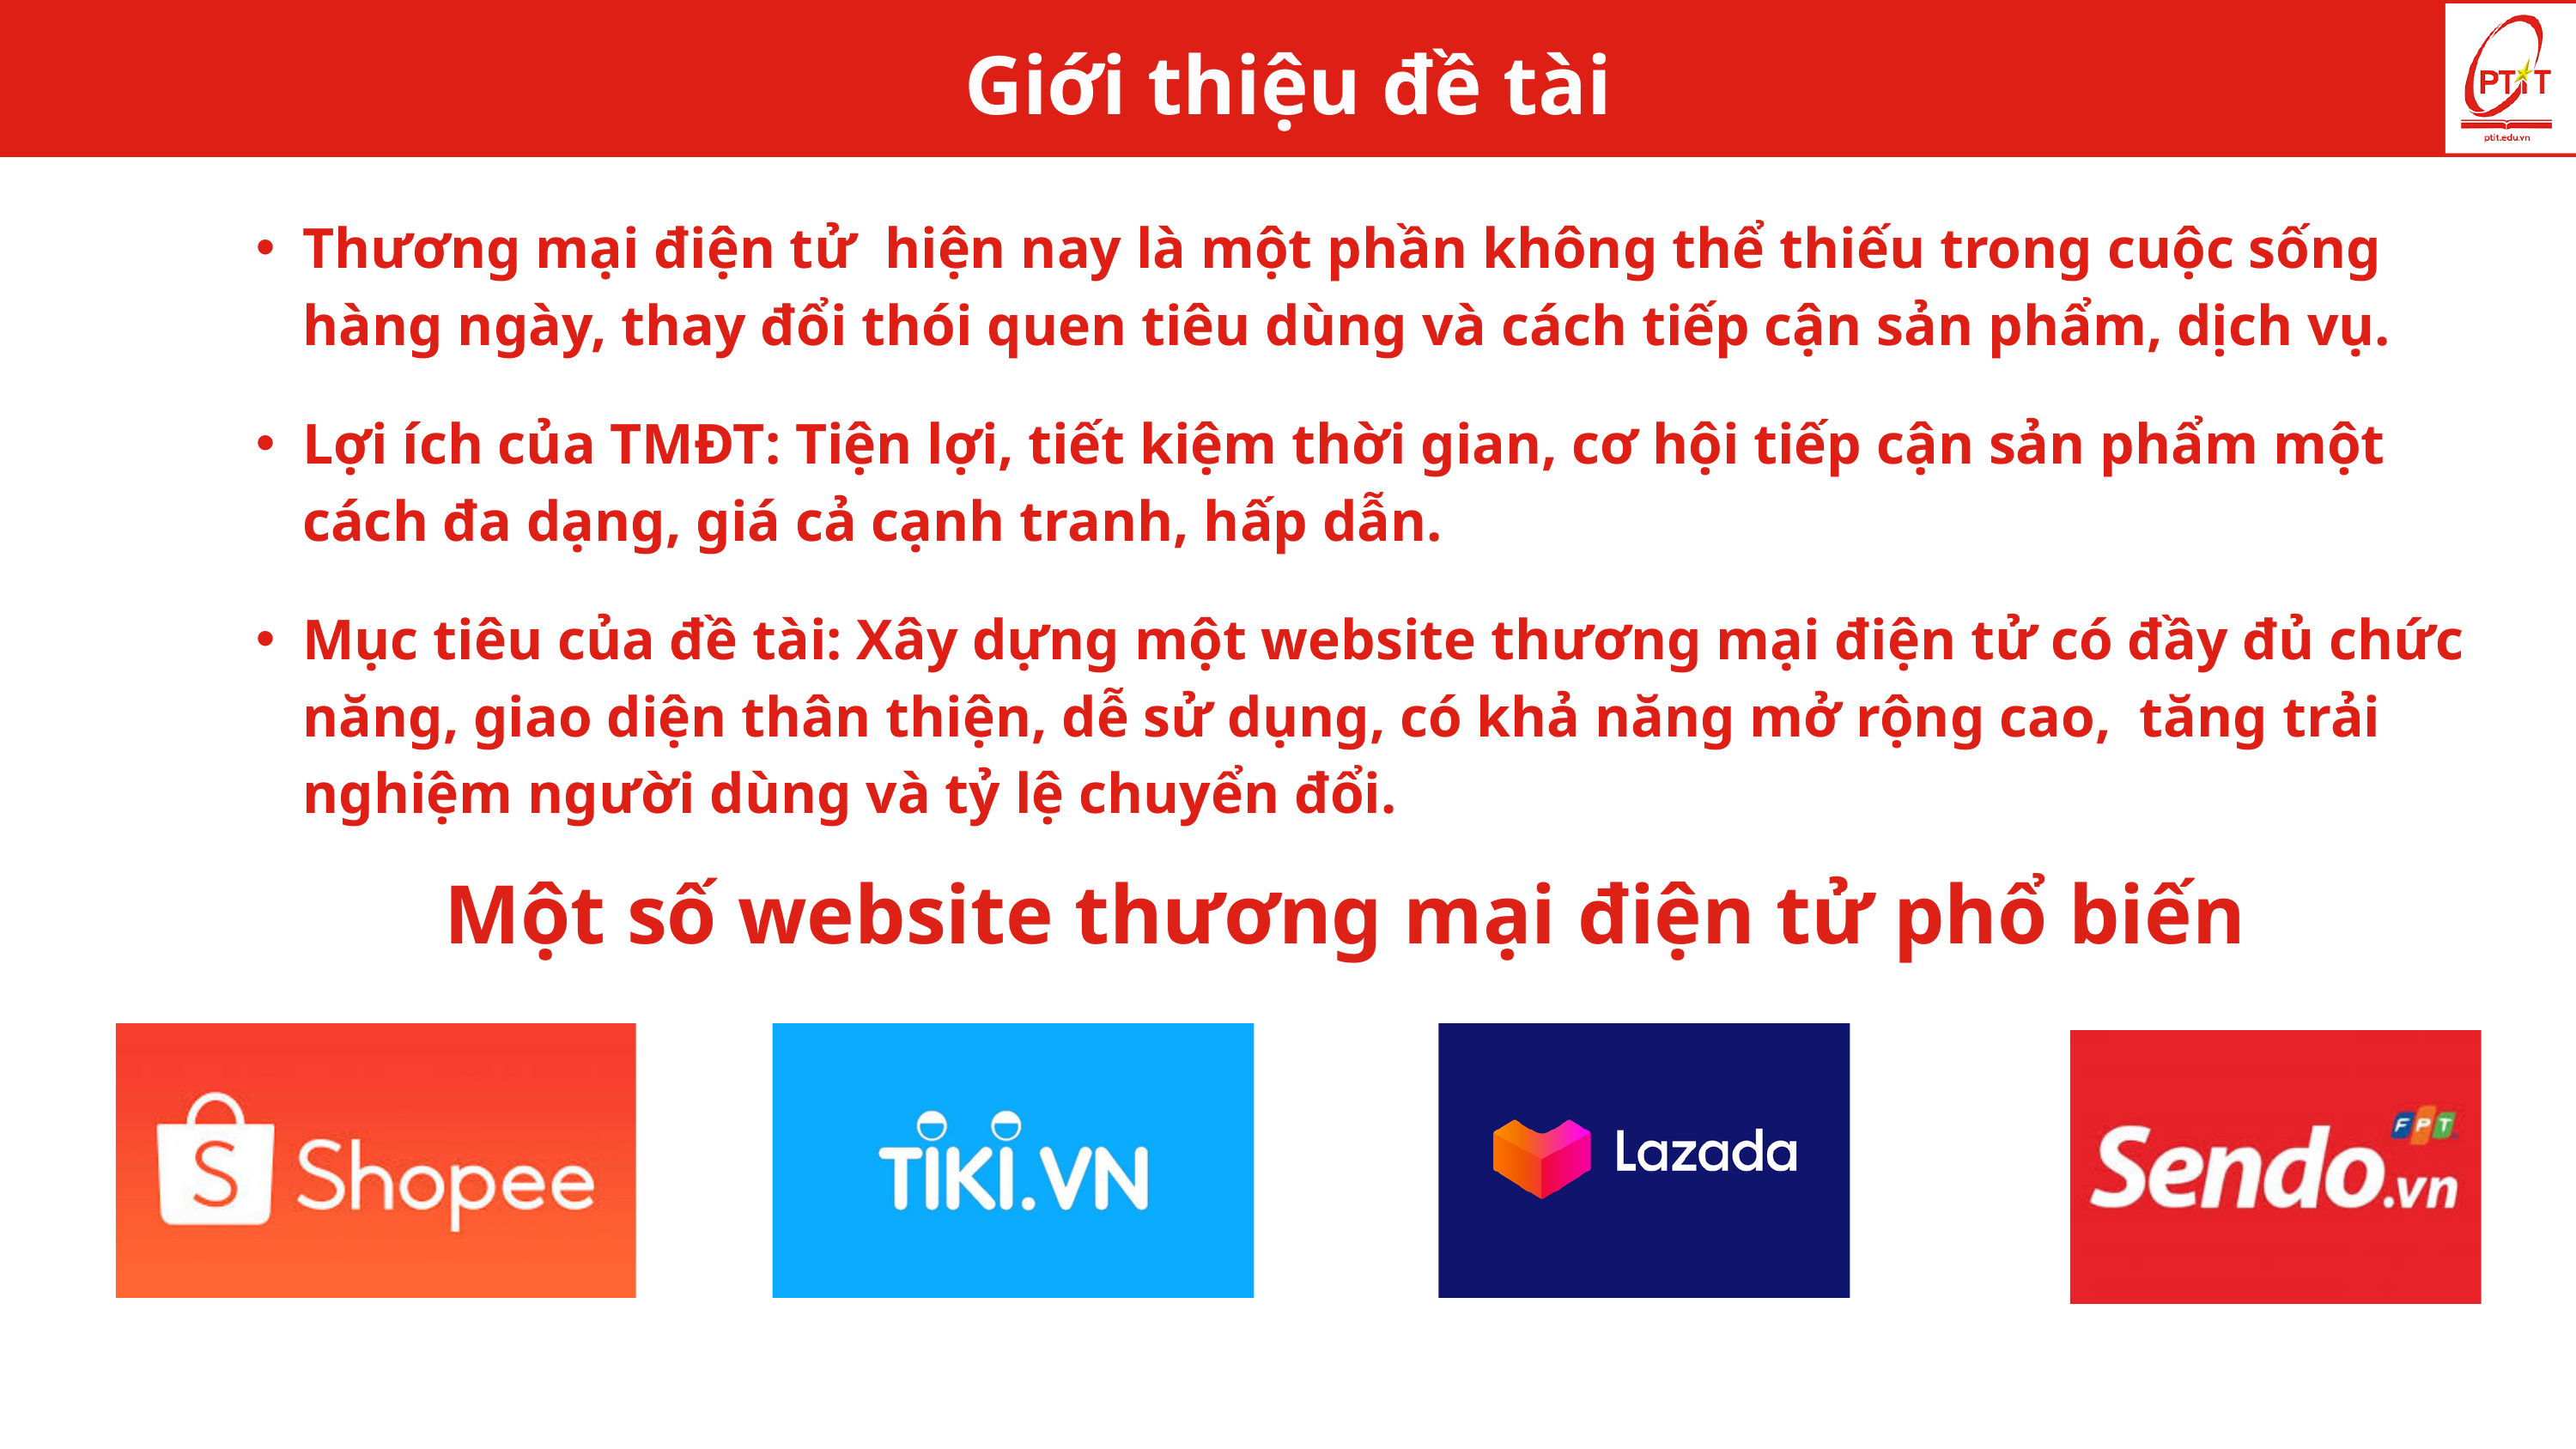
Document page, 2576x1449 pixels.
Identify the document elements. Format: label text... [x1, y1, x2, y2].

text_box [2069, 1030, 2482, 1304]
text_box Một số website thương mại điện tử phổ biến [440, 846, 2250, 961]
text_box [115, 1023, 636, 1298]
text_box [1438, 1023, 1850, 1298]
text_box Lợi ích của TMĐT: Tiện lợi, tiết kiệm thời gian, cơ hội tiếp cận sản phẩm một cách đa dạng, giá cả cạnh tranh, hấp dẫn. [209, 397, 2482, 553]
text_box Thương mại điện tử hiện nay là một phần không thể thiếu trong cuộc sống hàng ngày, thay đổi thói quen tiêu dùng và cách tiếp cận sản phẩm, dịch vụ. [209, 202, 2482, 357]
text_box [0, 0, 2576, 157]
text_box [772, 1023, 1255, 1298]
text_box Mục tiêu của đề tài: Xây dựng một website thương mại điện tử có đầy đủ chức năng, giao diện thân thiện, dễ sử dụng, có khả năng mở rộng cao, tăng trải nghiệm người dùng và tỷ lệ chuyển đổi. [209, 593, 2482, 825]
